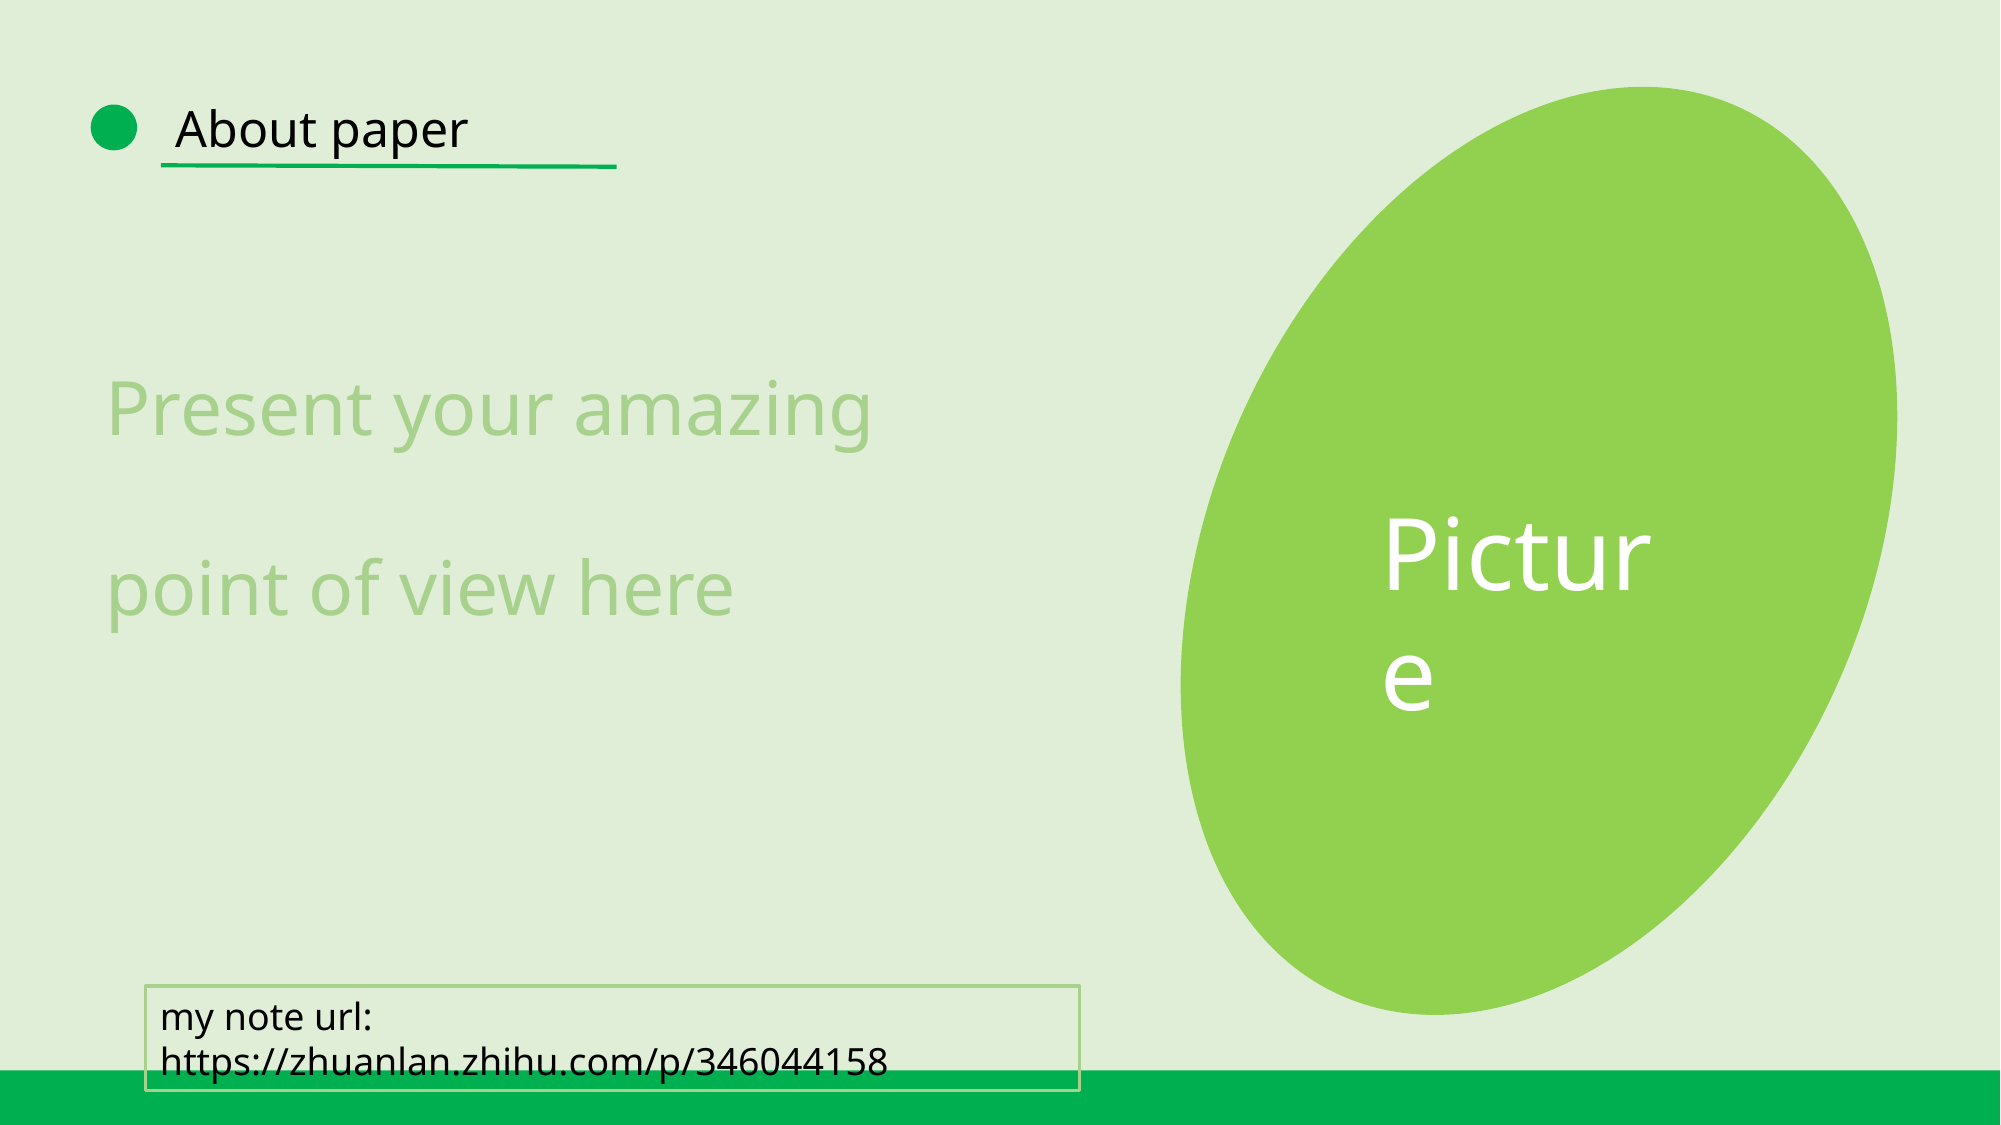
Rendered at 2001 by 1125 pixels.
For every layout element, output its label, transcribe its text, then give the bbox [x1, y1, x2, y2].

text_box Present your amazing point of view here [90, 262, 994, 638]
text_box About paper [161, 89, 1217, 165]
text_box [1179, 85, 1899, 1016]
text_box [89, 103, 139, 152]
text_box Picture [1365, 482, 1713, 738]
text_box my note url: https://zhuanlan.zhihu.com/p/346044158 [145, 985, 1080, 1091]
text_box [0, 1069, 2000, 1125]
